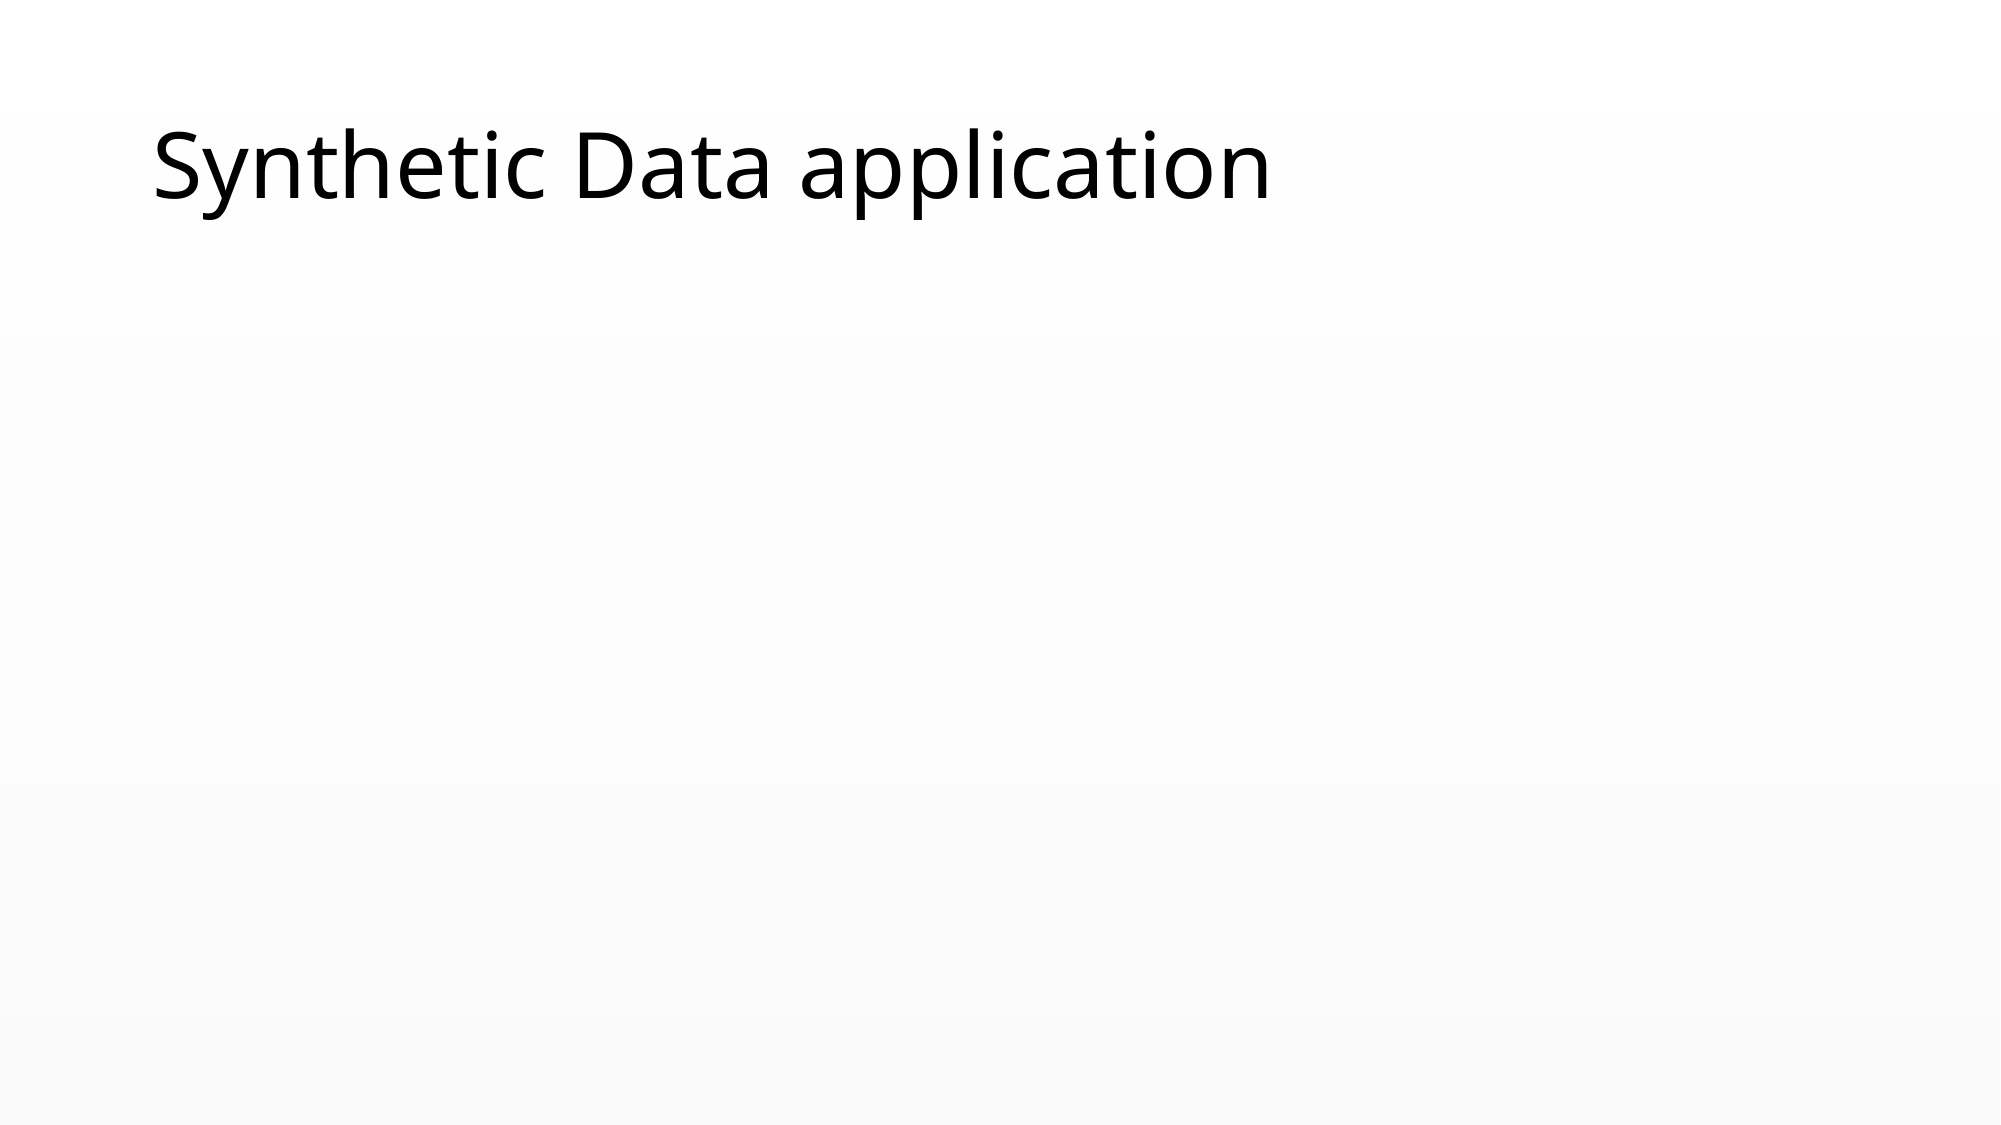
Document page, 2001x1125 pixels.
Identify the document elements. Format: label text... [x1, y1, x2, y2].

title Synthetic Data application [137, 59, 1863, 278]
